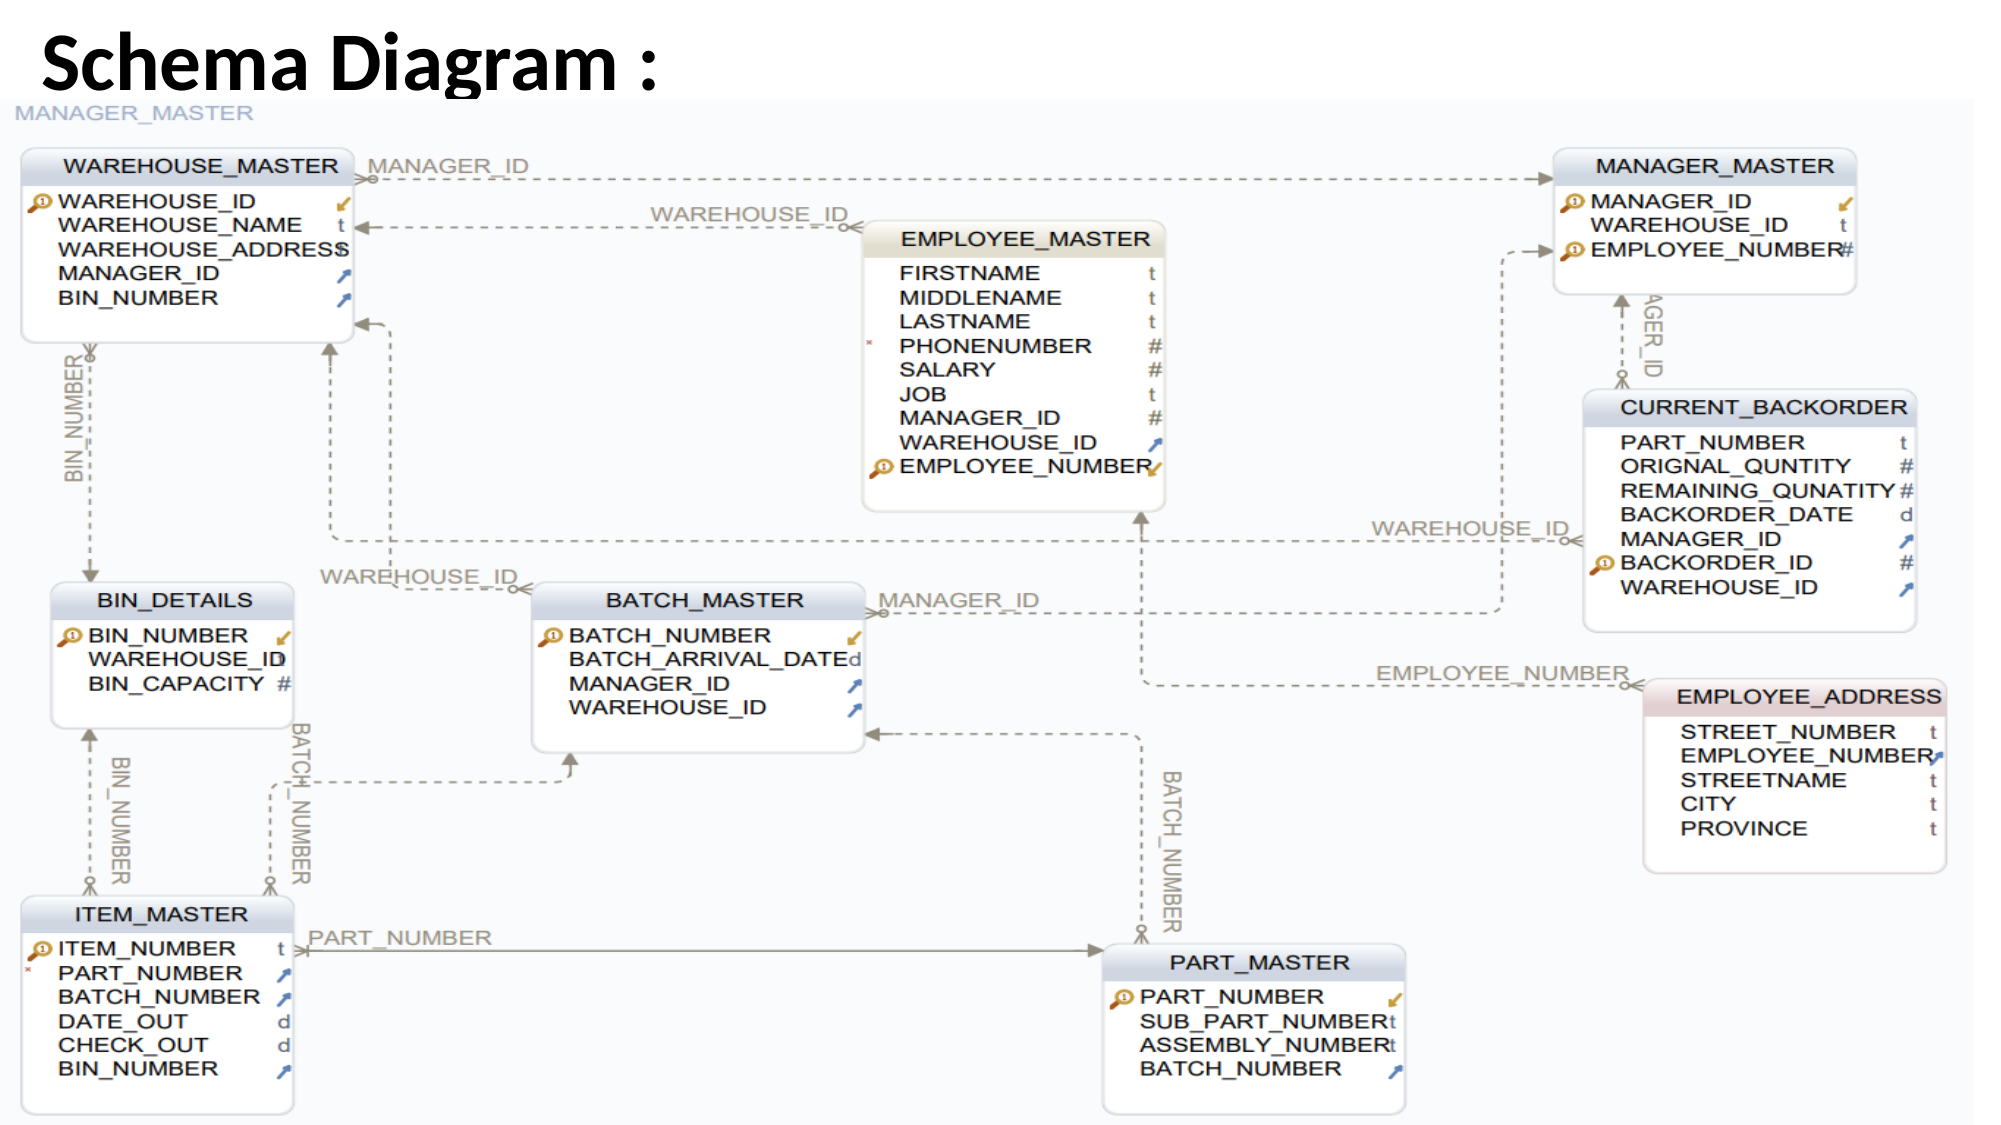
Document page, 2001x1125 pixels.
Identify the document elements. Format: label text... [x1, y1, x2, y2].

text_box Schema Diagram : [26, 0, 1146, 99]
picture [0, 99, 1974, 1125]
